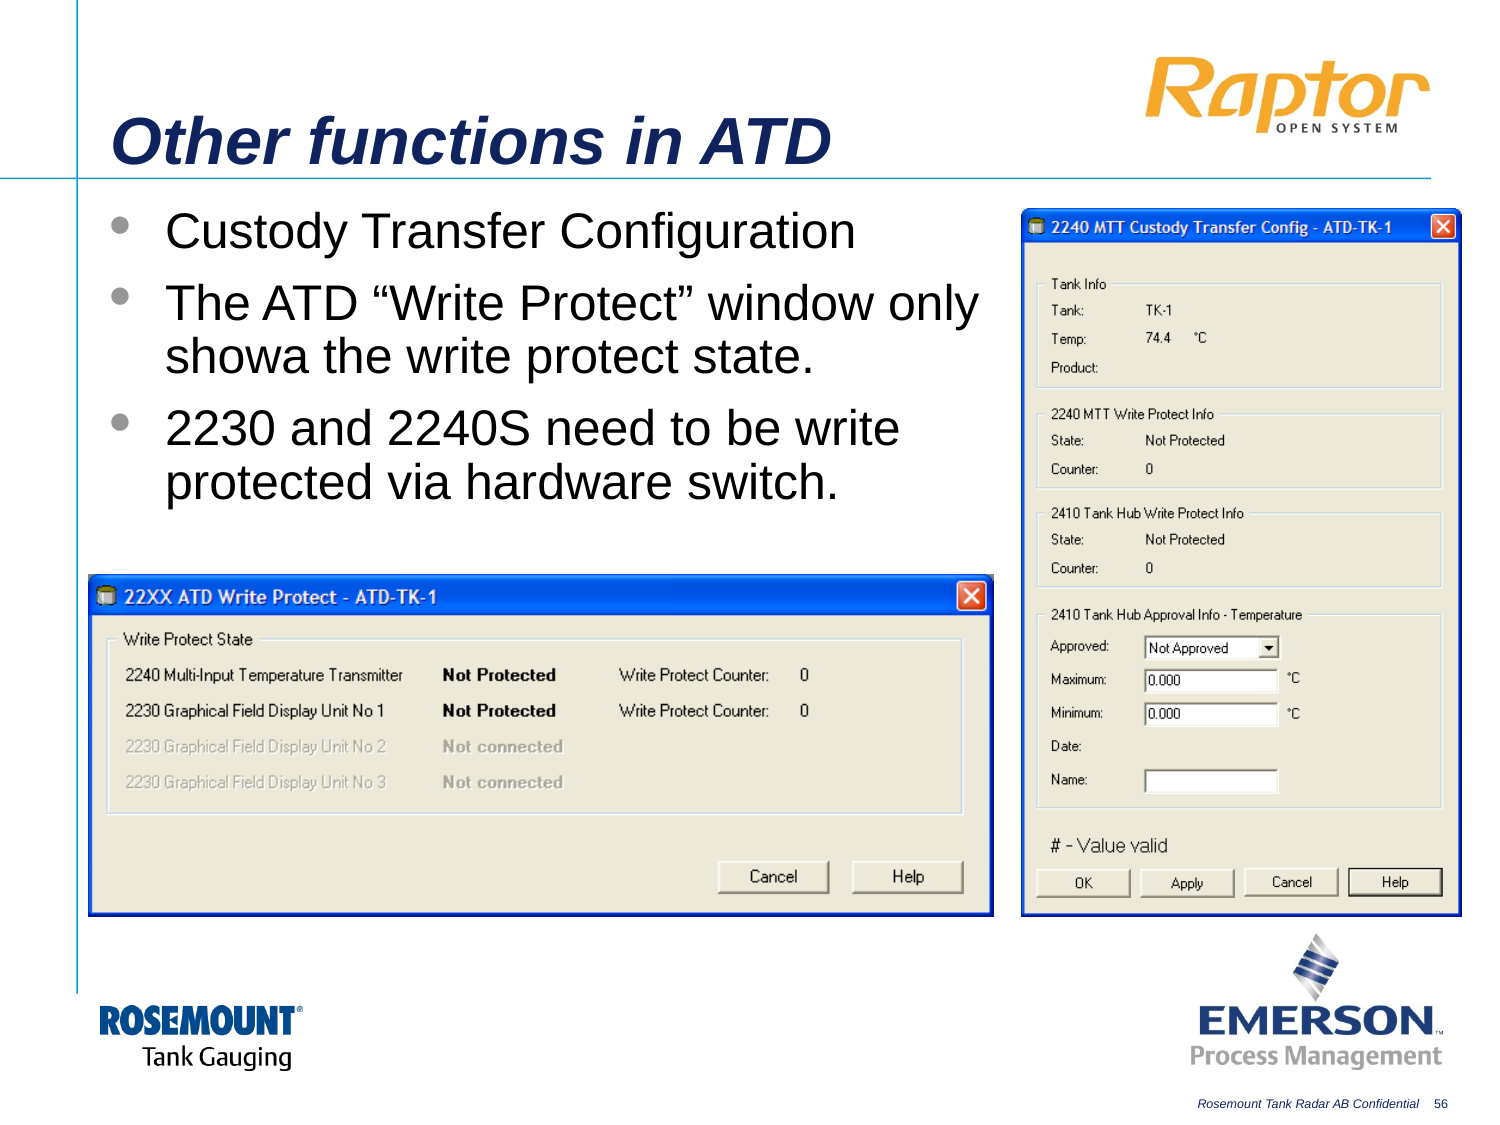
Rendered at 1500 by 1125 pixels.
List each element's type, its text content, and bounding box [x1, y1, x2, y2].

title Other functions in ATD [95, 66, 1342, 186]
picture [1139, 54, 1436, 135]
picture [100, 1005, 303, 1071]
picture [1021, 207, 1463, 1098]
list Custody Transfer Configuration The ATD “Write Protect” window only showa the write protect state. 2230 and 2240S need to be write protected via hardware switch. [93, 197, 1011, 575]
slide_number 56 [1412, 1095, 1449, 1109]
picture [88, 574, 994, 918]
